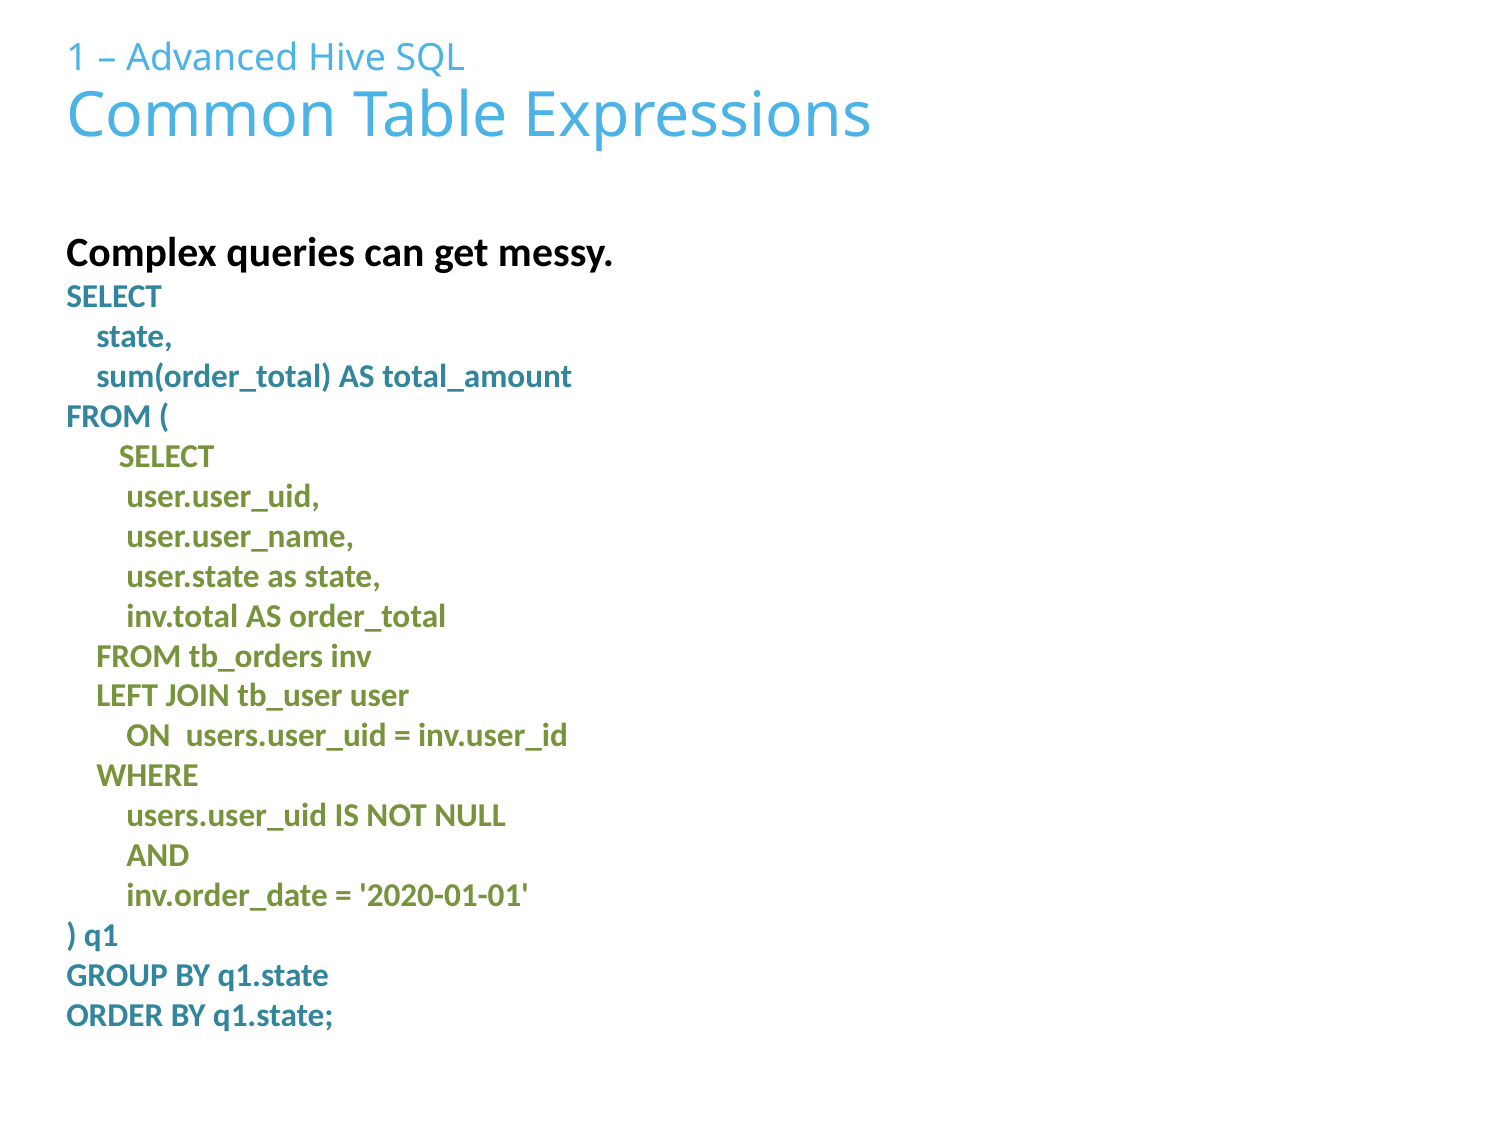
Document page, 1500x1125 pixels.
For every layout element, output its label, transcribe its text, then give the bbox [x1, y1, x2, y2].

text_box Complex queries can get messy. SELECT state, sum(order_total) AS total_amount FROM ( SELECT user.user_uid, user.user_name, user.state as state, inv.total AS order_total FROM tb_orders inv LEFT JOIN tb_user user ON users.user_uid = inv.user_id WHERE users.user_uid IS NOT NULL AND inv.order_date = '2020-01-01' ) q1 GROUP BY q1.state ORDER BY q1.state; [51, 217, 1454, 1041]
text_box 1 – Advanced Hive SQL Common Table Expressions [51, 69, 1413, 158]
